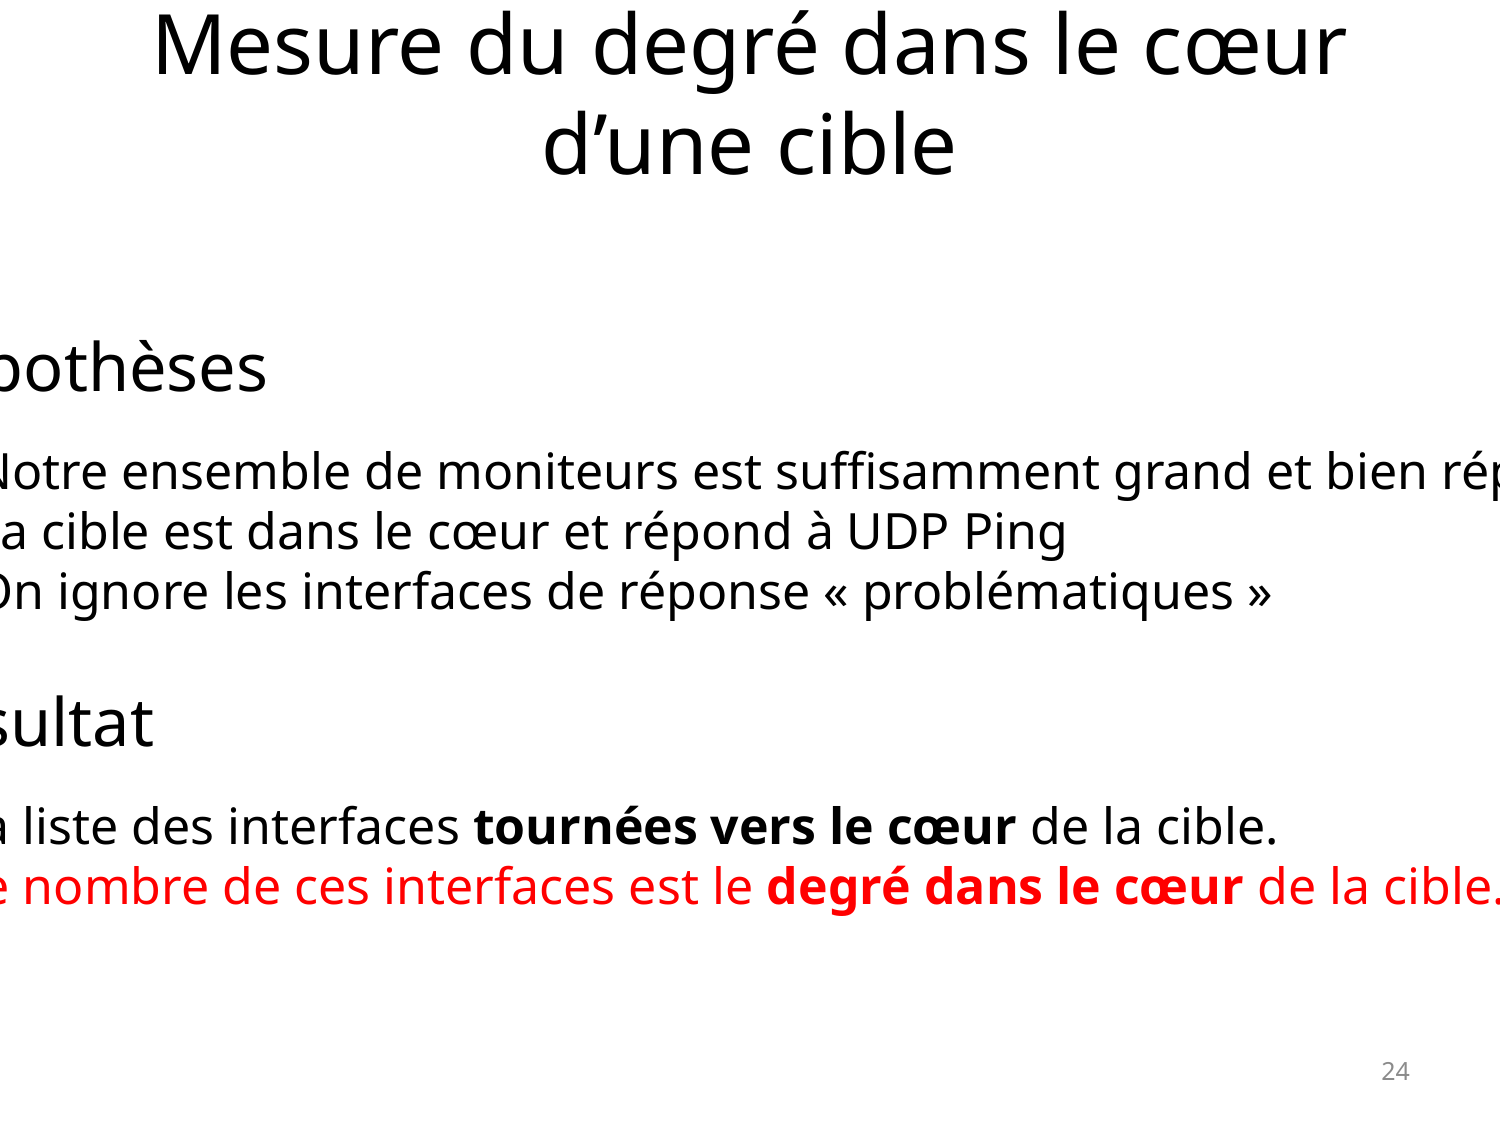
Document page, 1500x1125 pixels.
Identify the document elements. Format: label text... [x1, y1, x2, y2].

text_box Hypothèses Notre ensemble de moniteurs est suffisamment grand et bien réparti La cible est dans le cœur et répond à UDP Ping On ignore les interfaces de réponse « problématiques » Résultat La liste des interfaces tournées vers le cœur de la cible. Le nombre de ces interfaces est le degré dans le cœur de la cible. [0, 317, 1500, 923]
title Mesure du degré dans le cœur d’une cible [29, 0, 1471, 183]
slide_number 24 [1074, 1042, 1425, 1103]
